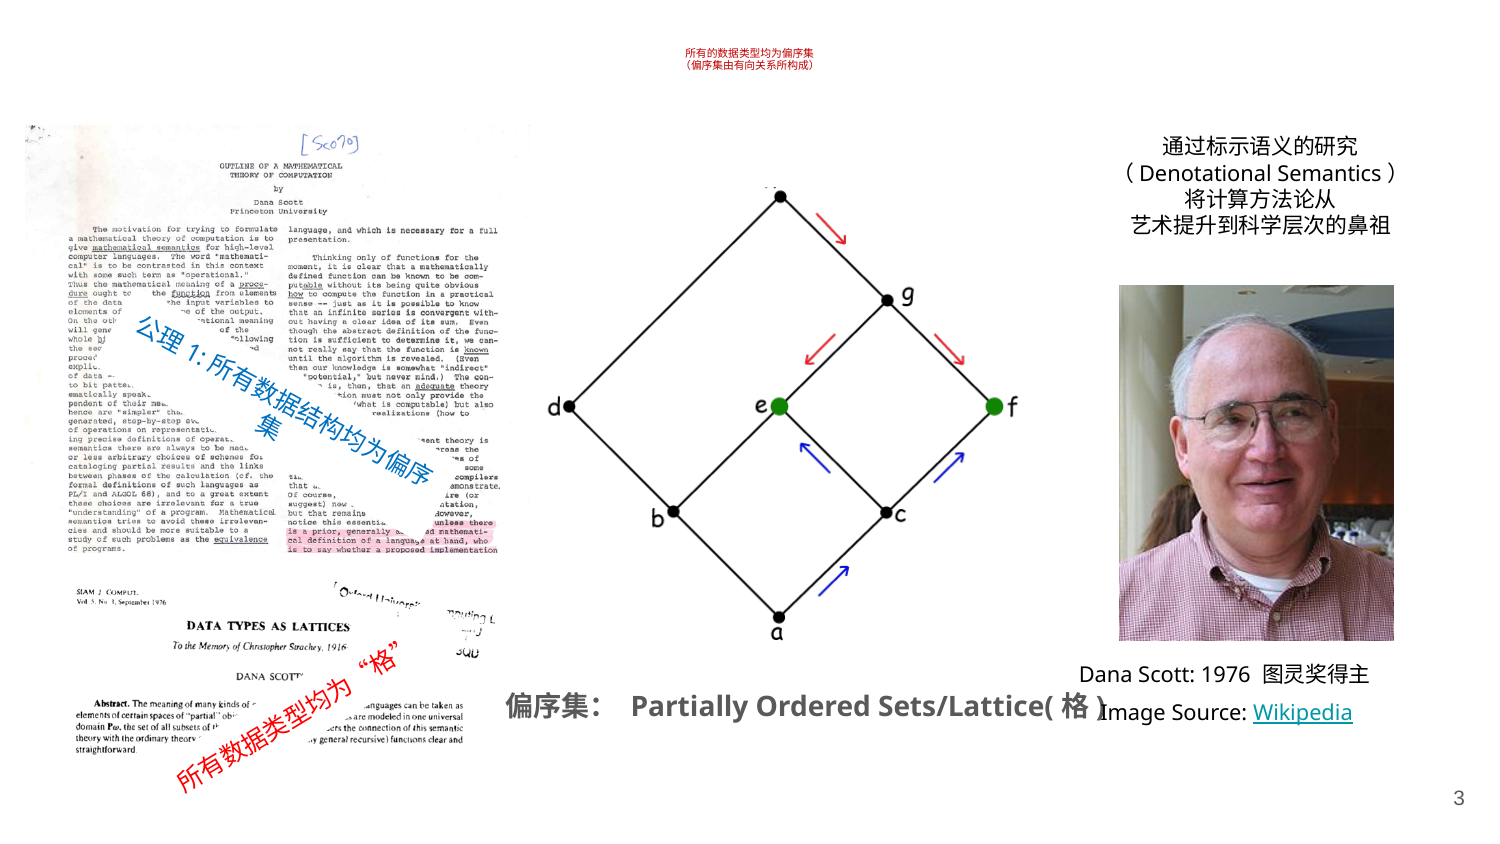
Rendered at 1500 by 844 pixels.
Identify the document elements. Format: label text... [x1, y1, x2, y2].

picture [1119, 285, 1394, 642]
picture [25, 125, 1037, 649]
title 所有的数据类型均为偏序集 （偏序集由有向关系所构成） [51, 31, 1449, 88]
list 偏序集： Partially Ordered Sets/Lattice(格) [500, 668, 1169, 750]
text_box 所有数据类型均为“格” [125, 769, 264, 835]
slide_number 3 [1389, 764, 1480, 830]
text_box Dana Scott: 1976 图灵奖得主 [1063, 653, 1386, 694]
text_box Image Source: Wikipedia [1085, 694, 1368, 736]
text_box 通过标示语义的研究 （Denotational Semantics） 将计算方法论从 艺术提升到科学层次的鼻祖 [1097, 125, 1424, 246]
picture [59, 575, 496, 762]
